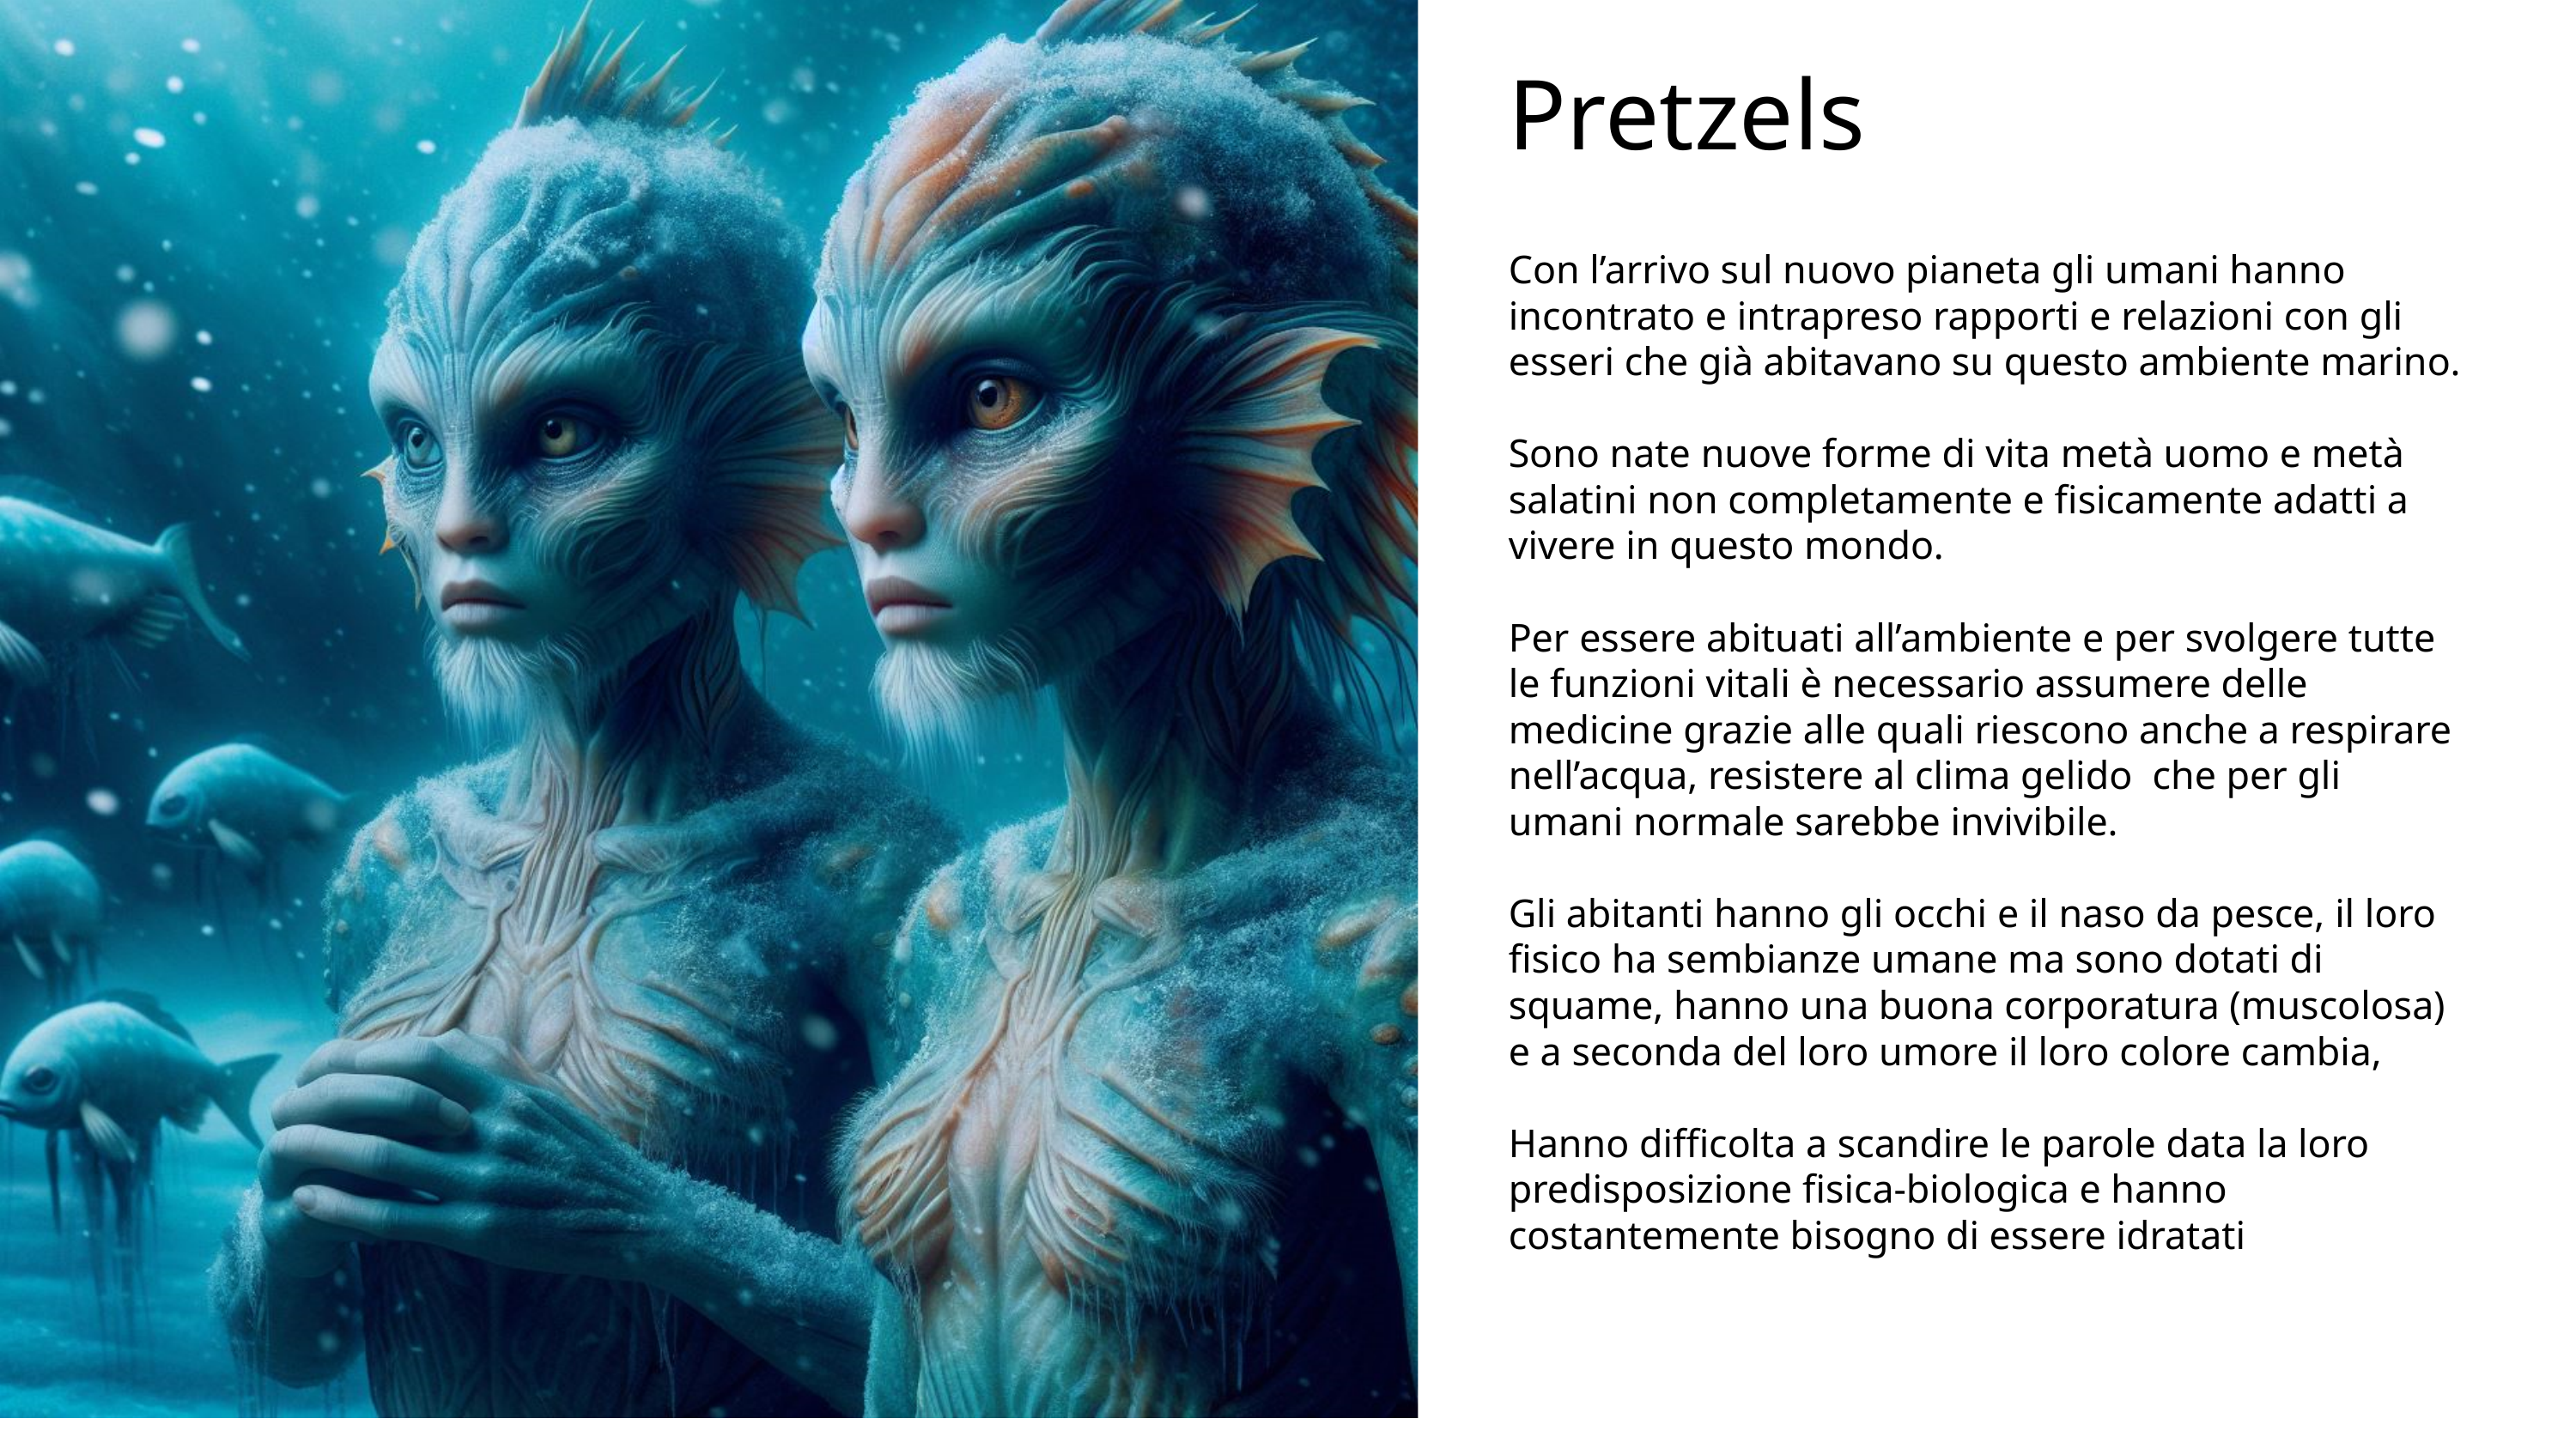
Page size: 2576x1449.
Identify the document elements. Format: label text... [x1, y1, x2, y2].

text_box Pretzels [1508, 53, 2228, 170]
text_box [0, 0, 1419, 1418]
text_box Con l’arrivo sul nuovo pianeta gli umani hanno incontrato e intrapreso rapporti e relazioni con gli esseri che già abitavano su questo ambiente marino. Sono nate nuove forme di vita metà uomo e metà salatini non completamente e fisicamente adatti a vivere in questo mondo. Per essere abituati all’ambiente e per svolgere tutte le funzioni vitali è necessario assumere delle medicine grazie alle quali riescono anche a respirare nell’acqua, resistere al clima gelido che per gli umani normale sarebbe invivibile. Gli abitanti hanno gli occhi e il naso da pesce, il loro fisico ha sembianze umane ma sono dotati di squame, hanno una buona corporatura (muscolosa) e a seconda del loro umore il loro colore cambia, Hanno difficolta a scandire le parole data la loro predisposizione fisica-biologica e hanno costantemente bisogno di essere idratati [1508, 245, 2463, 1303]
